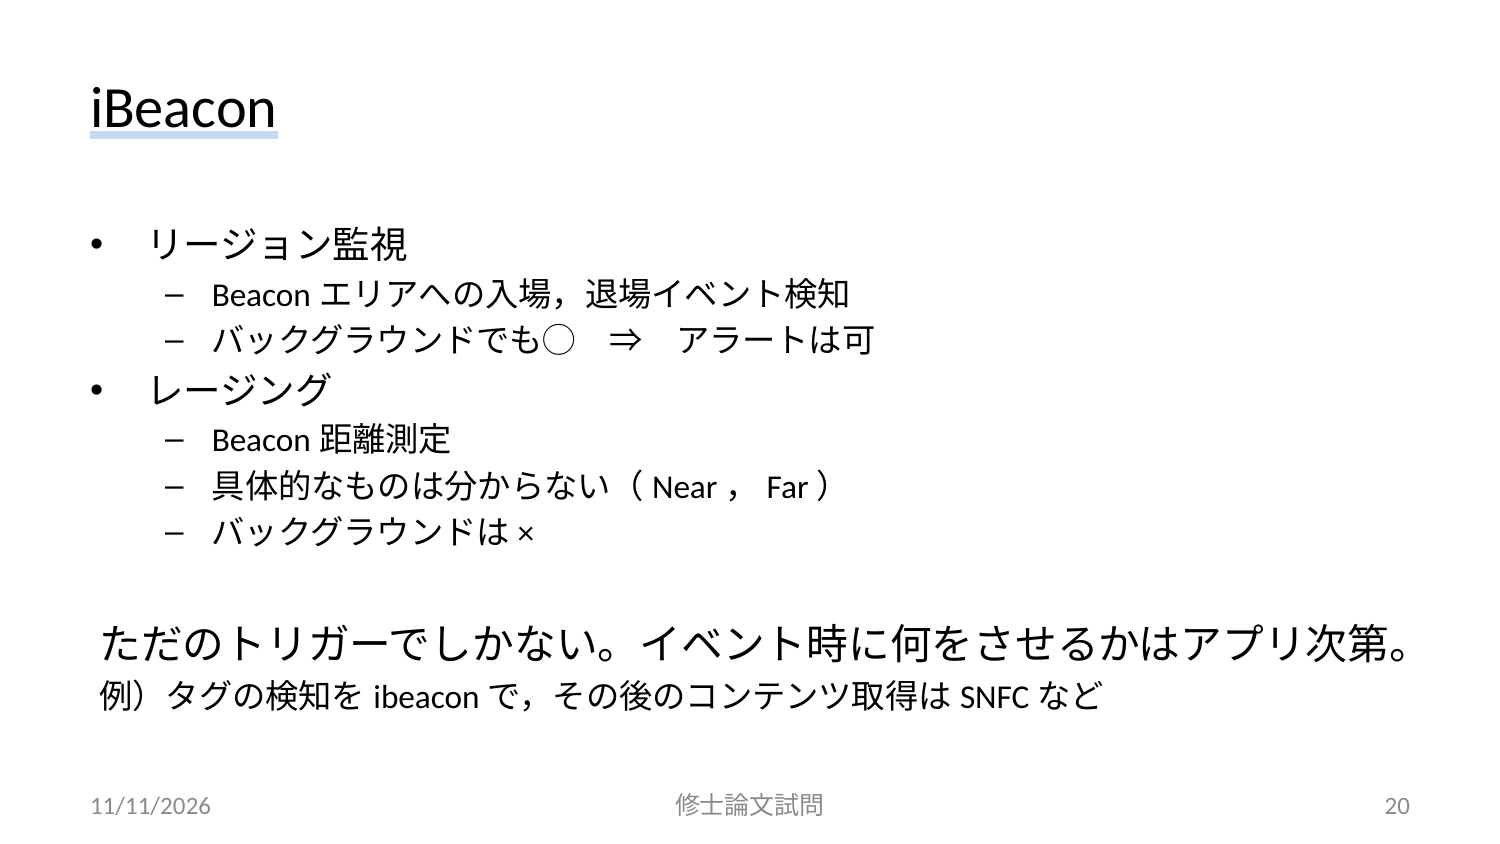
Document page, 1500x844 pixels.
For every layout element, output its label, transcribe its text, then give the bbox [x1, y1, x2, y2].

list リージョン監視 Beaconエリアへの入場，退場イベント検知 バックグラウンドでも◯ ⇒ アラートは可 レージング Beacon距離測定 具体的なものは分からない（Near，Far） バックグラウンドは× ただのトリガーでしかない。イベント時に何をさせるかはアプリ次第。 例）タグの検知をibeaconで，その後のコンテンツ取得はSNFCなど [75, 213, 1425, 754]
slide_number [75, 782, 425, 827]
footer 修士論文試問 [512, 782, 988, 827]
slide_number 20 [1074, 782, 1425, 827]
title iBeacon [75, 33, 1425, 175]
